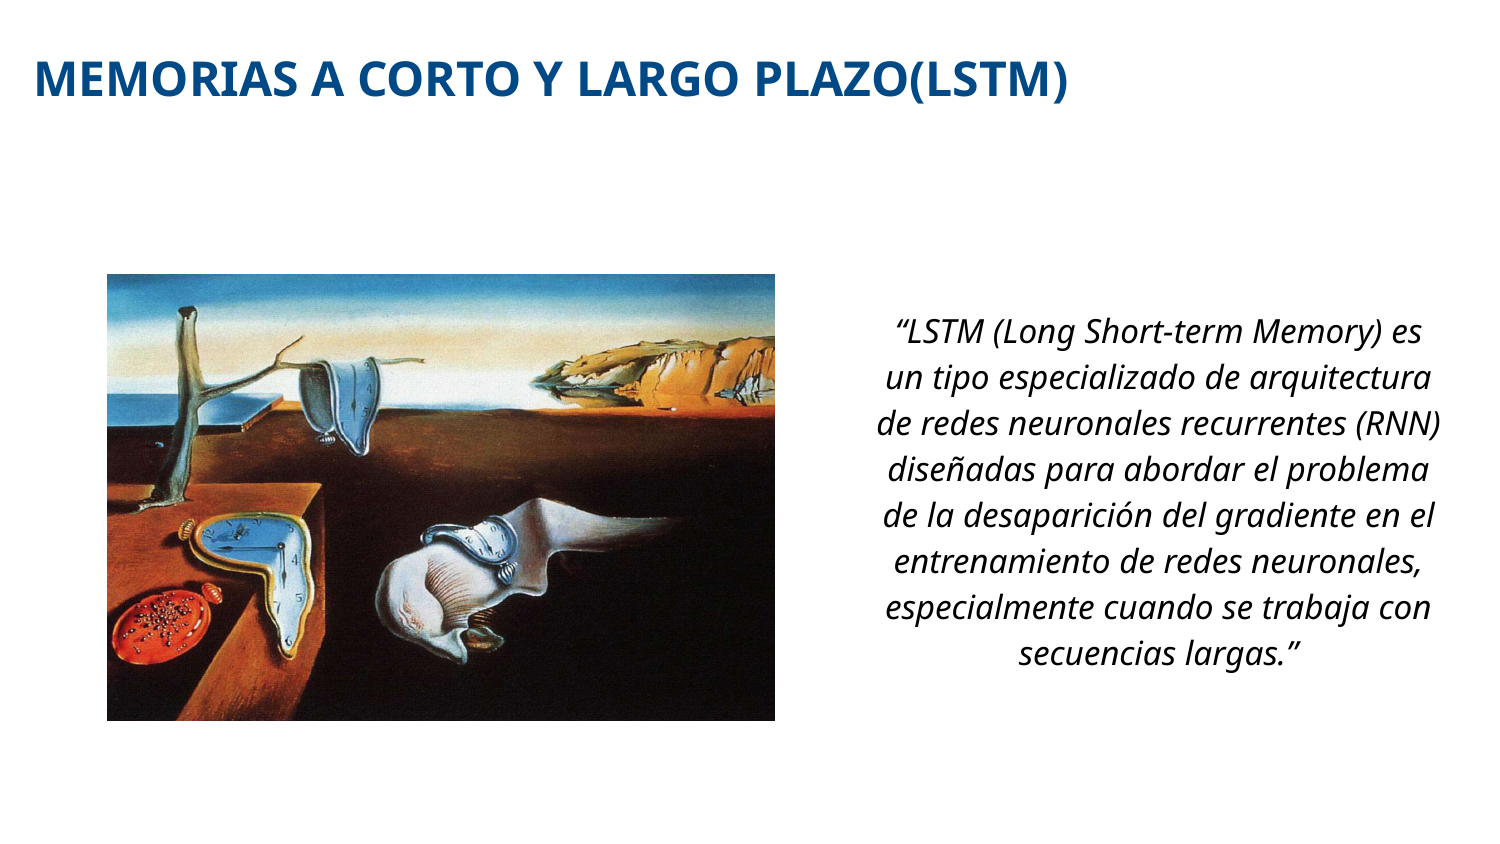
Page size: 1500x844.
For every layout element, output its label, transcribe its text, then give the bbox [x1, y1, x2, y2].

list “LSTM (Long Short-term Memory) es un tipo especializado de arquitectura de redes neuronales recurrentes (RNN) diseñadas para abordar el problema de la desaparición del gradiente en el entrenamiento de redes neuronales, especialmente cuando se trabaja con secuencias largas.” [859, 289, 1459, 706]
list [106, 274, 775, 721]
title MEMORIAS A CORTO Y LARGO PLAZO(LSTM) [18, 32, 1092, 127]
